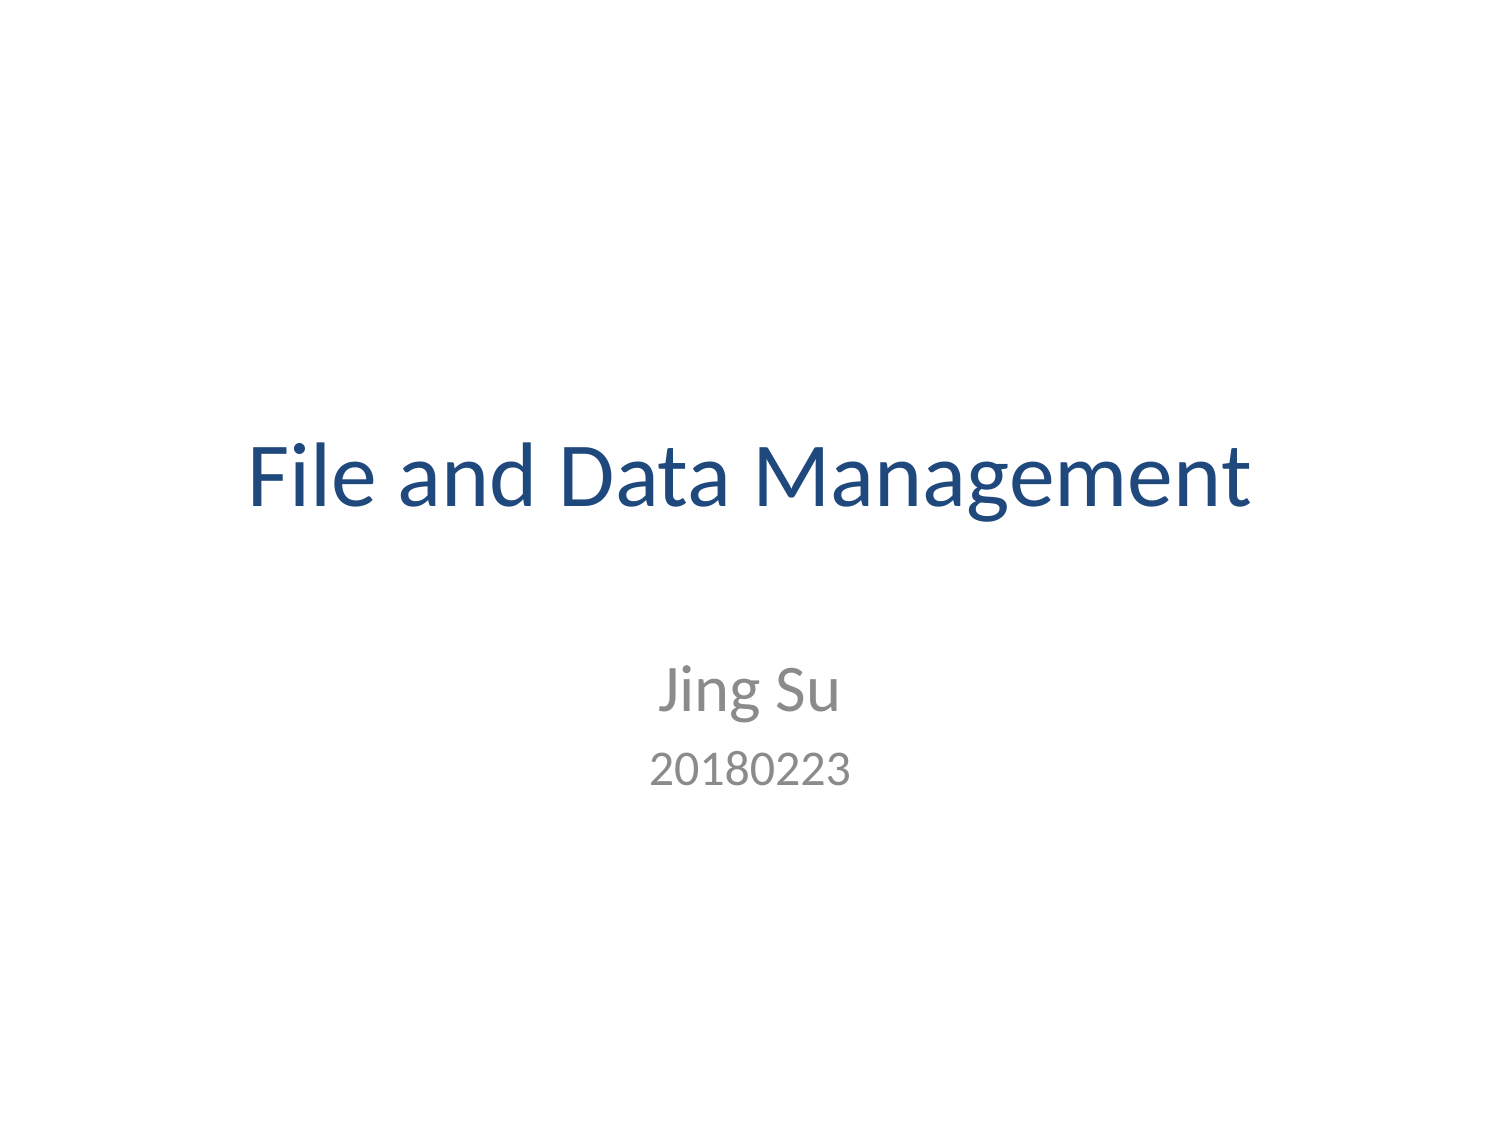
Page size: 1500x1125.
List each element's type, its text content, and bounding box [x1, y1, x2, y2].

title File and Data Management [112, 349, 1388, 591]
subtitle Jing Su 20180223 [225, 637, 1275, 925]
